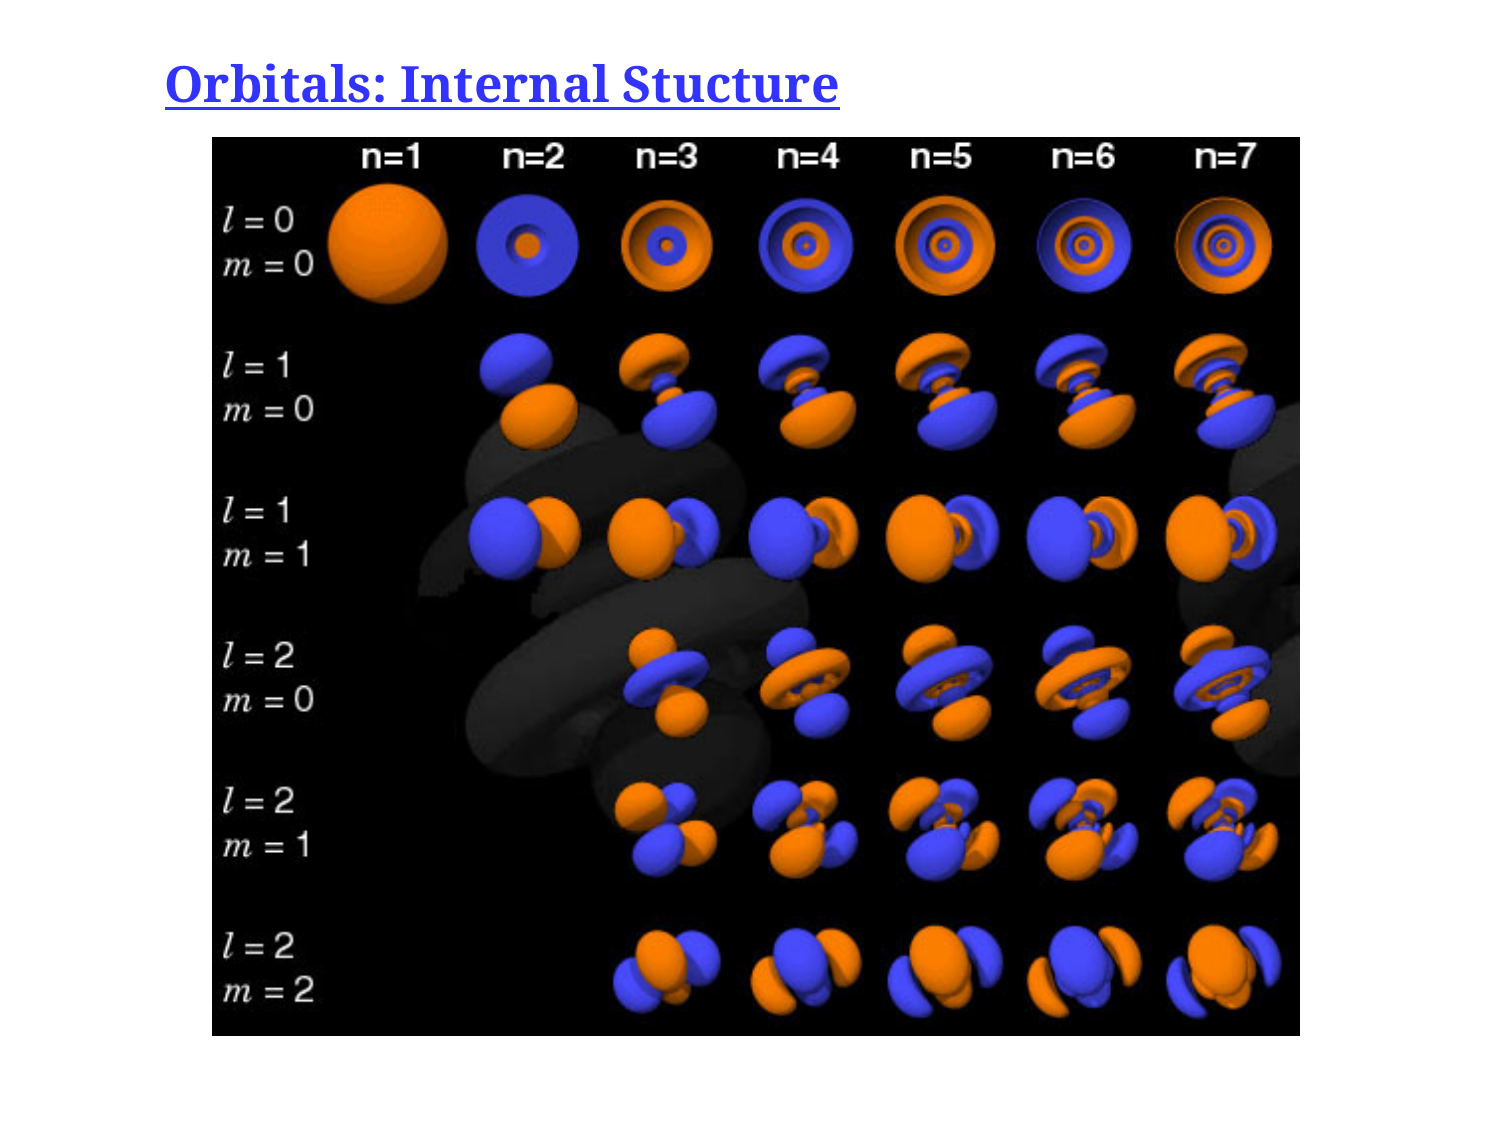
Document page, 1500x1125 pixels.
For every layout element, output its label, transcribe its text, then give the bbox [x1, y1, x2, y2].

text_box Orbitals: Internal Stucture [150, 45, 1313, 121]
picture [212, 137, 1301, 1037]
